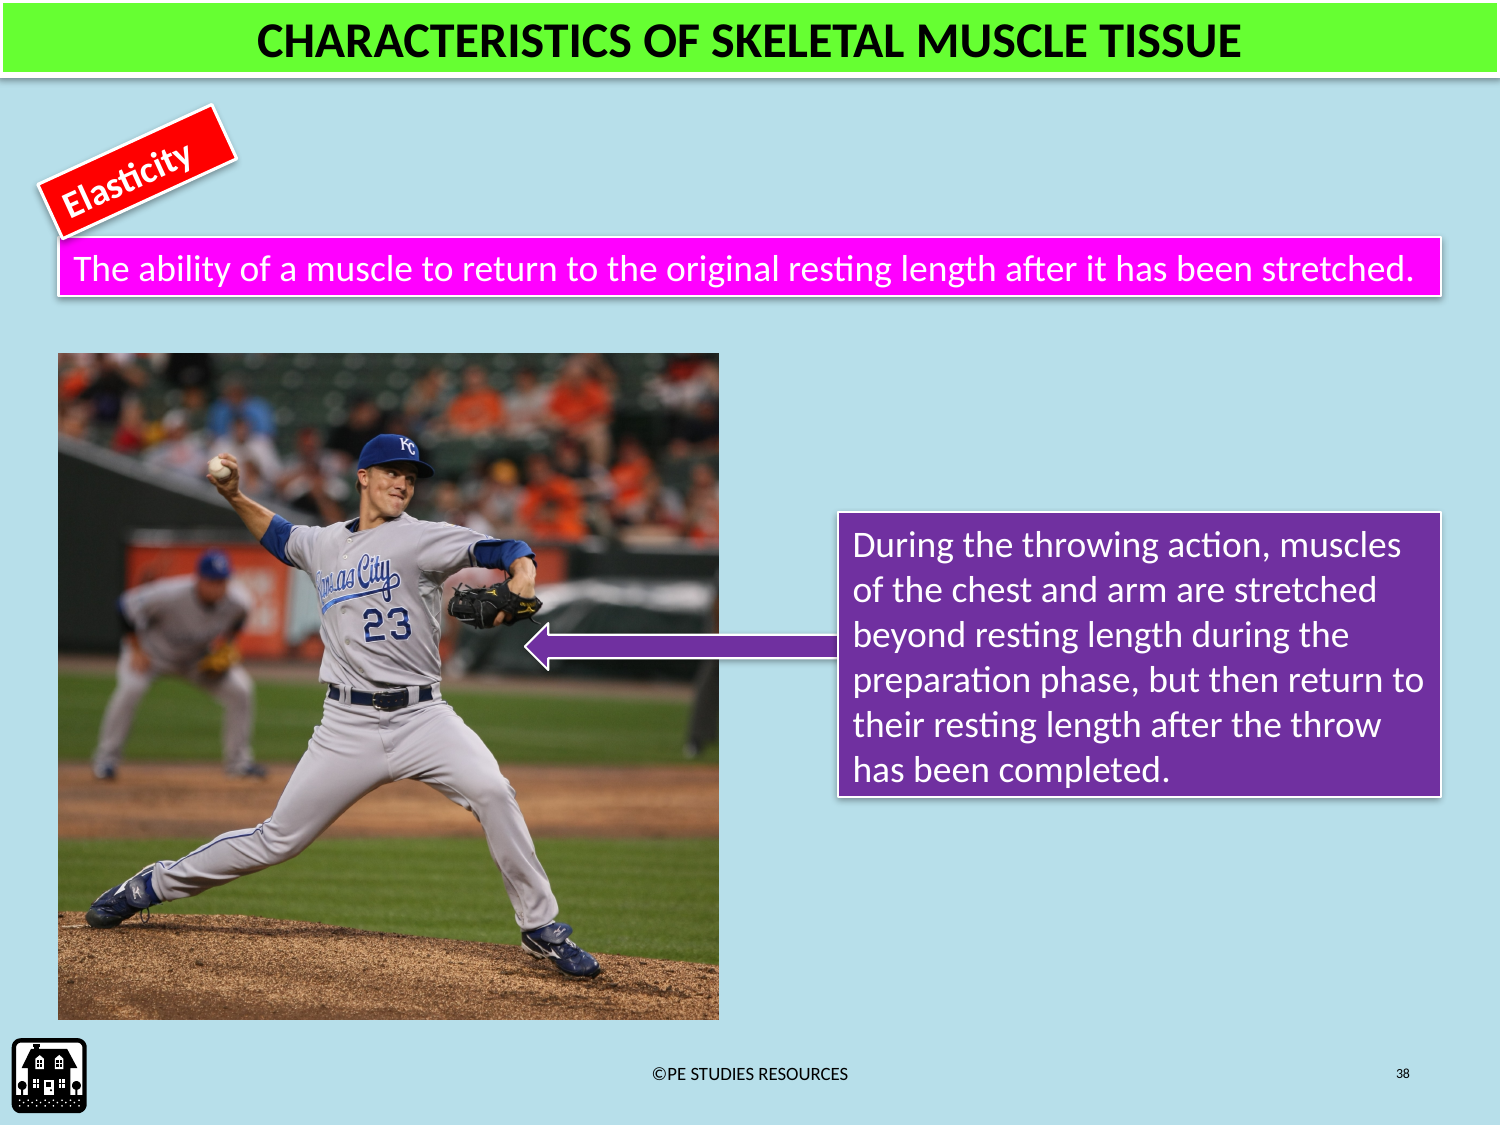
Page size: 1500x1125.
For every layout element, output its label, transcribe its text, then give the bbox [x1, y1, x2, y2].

text_box Elasticity [34, 101, 240, 242]
text_box [724, 631, 830, 662]
slide_number 38 [1074, 1042, 1425, 1103]
picture [58, 353, 719, 1021]
text_box During the throwing action, muscles of the chest and arm are stretched beyond resting length during the preparation phase, but then return to their resting length after the throw has been completed. [835, 509, 1444, 800]
text_box The ability of a muscle to return to the original resting length after it has been stretched. [55, 234, 1444, 300]
picture [11, 1037, 87, 1114]
text_box CHARACTERISTICS OF SKELETAL MUSCLE TISSUE [0, 0, 1500, 78]
text_box ©PE STUDIES RESOURCES [512, 1042, 988, 1103]
